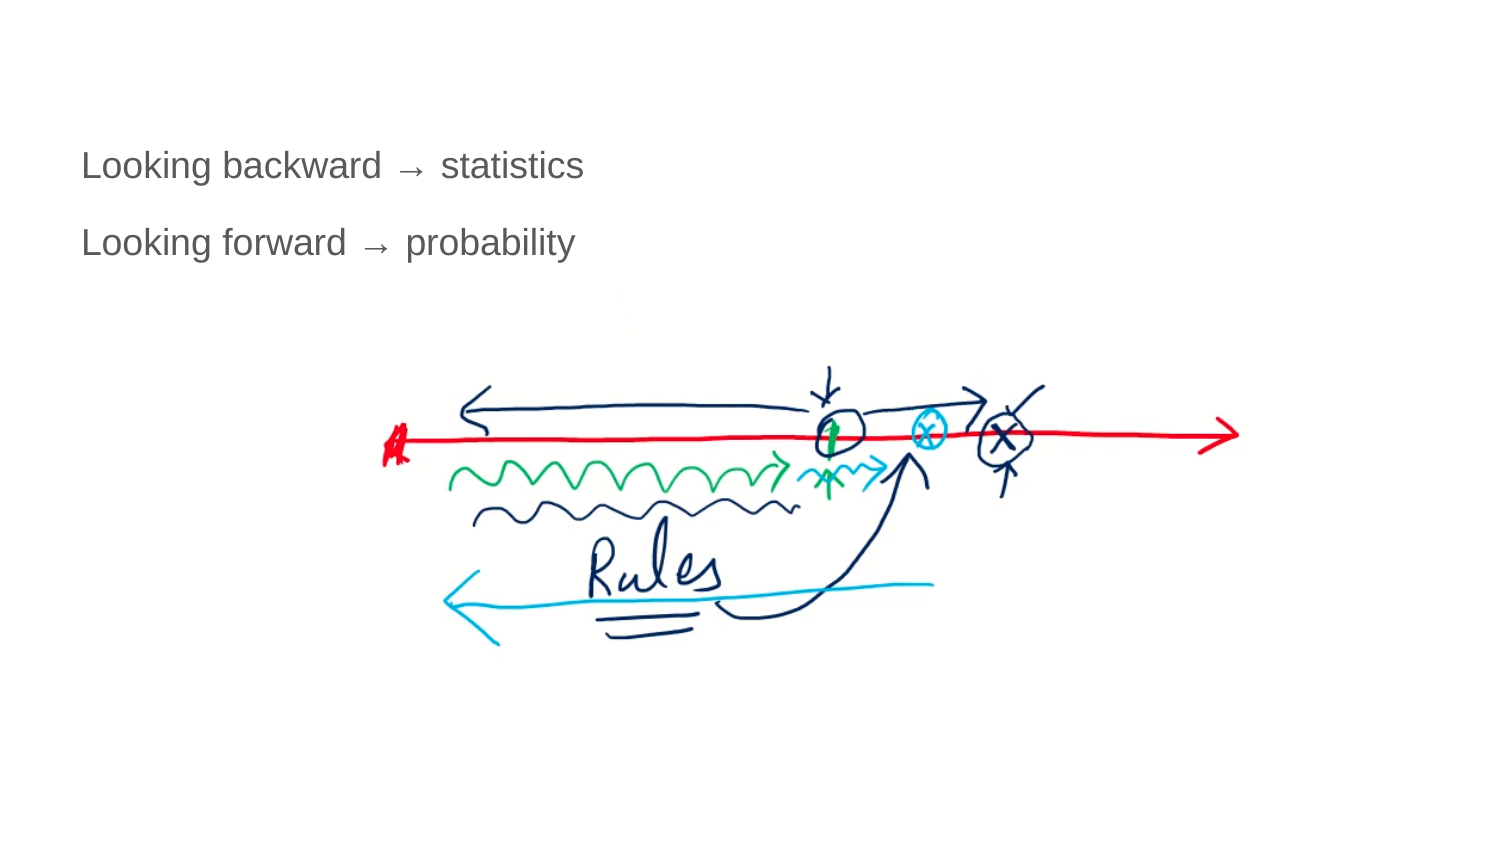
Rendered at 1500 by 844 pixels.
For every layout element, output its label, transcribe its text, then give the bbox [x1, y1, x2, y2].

picture [330, 285, 1351, 719]
list Looking backward → statistics Looking forward → probability [65, 118, 1464, 680]
